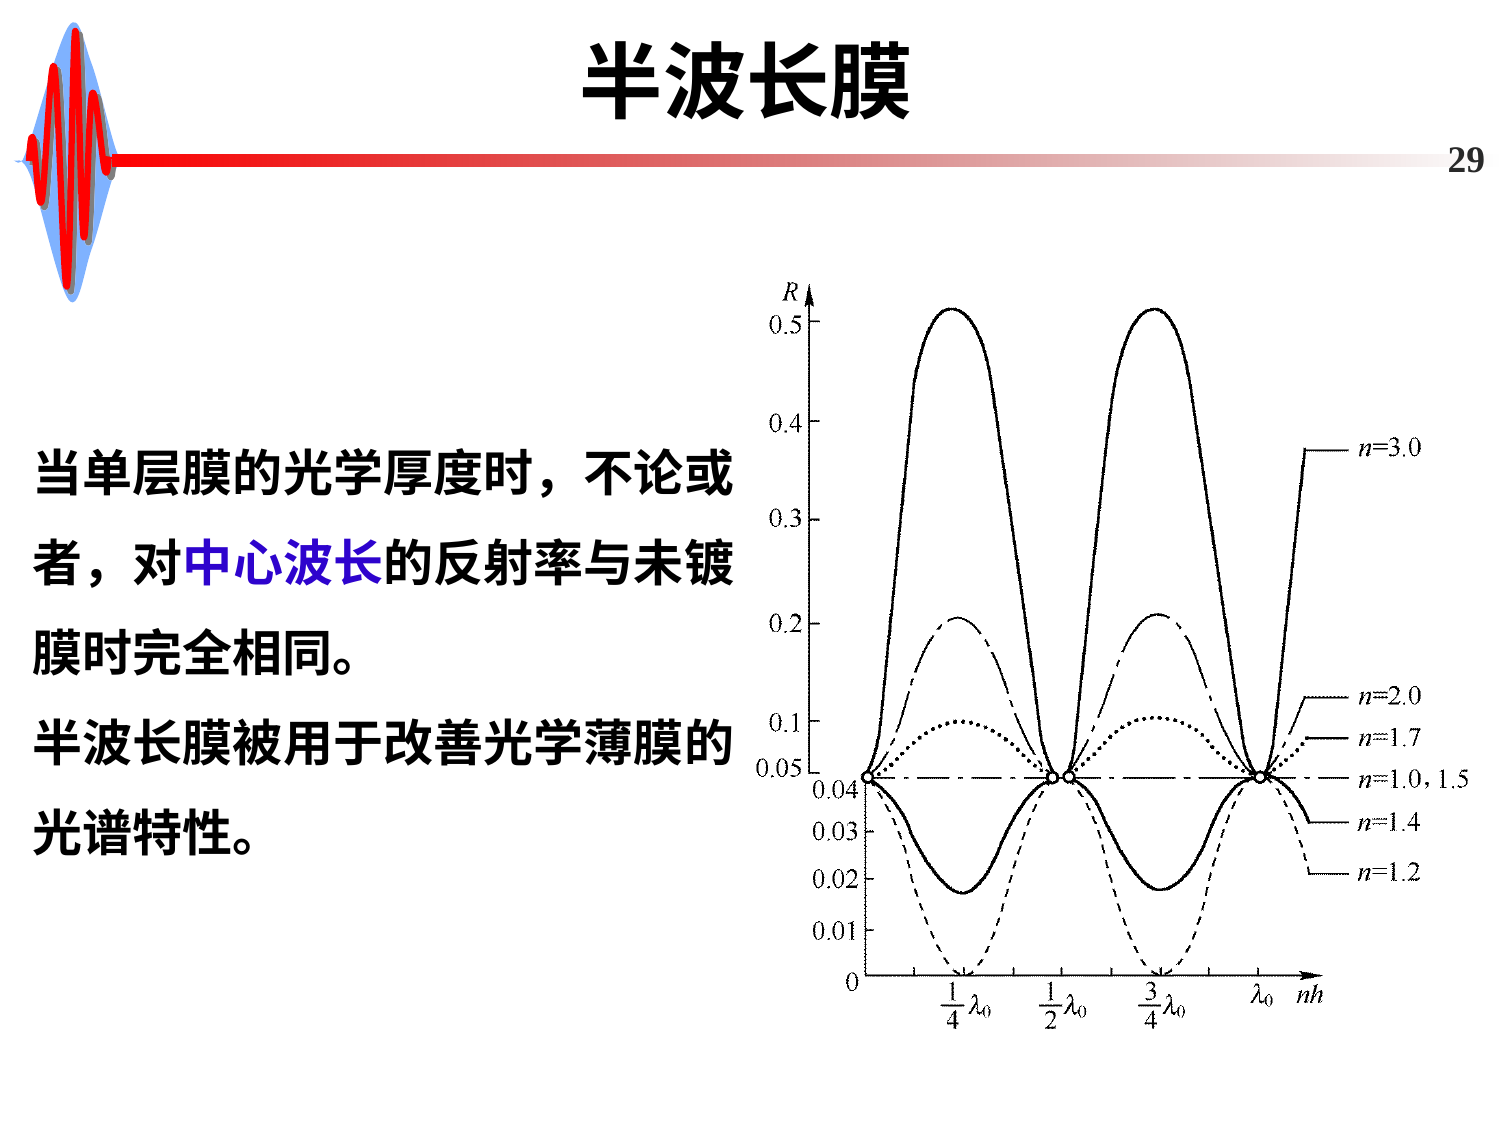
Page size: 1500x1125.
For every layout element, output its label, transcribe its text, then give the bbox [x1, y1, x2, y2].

title 半波长膜 [159, 19, 1334, 137]
picture [748, 277, 1483, 1036]
slide_number 29 [1370, 139, 1500, 176]
